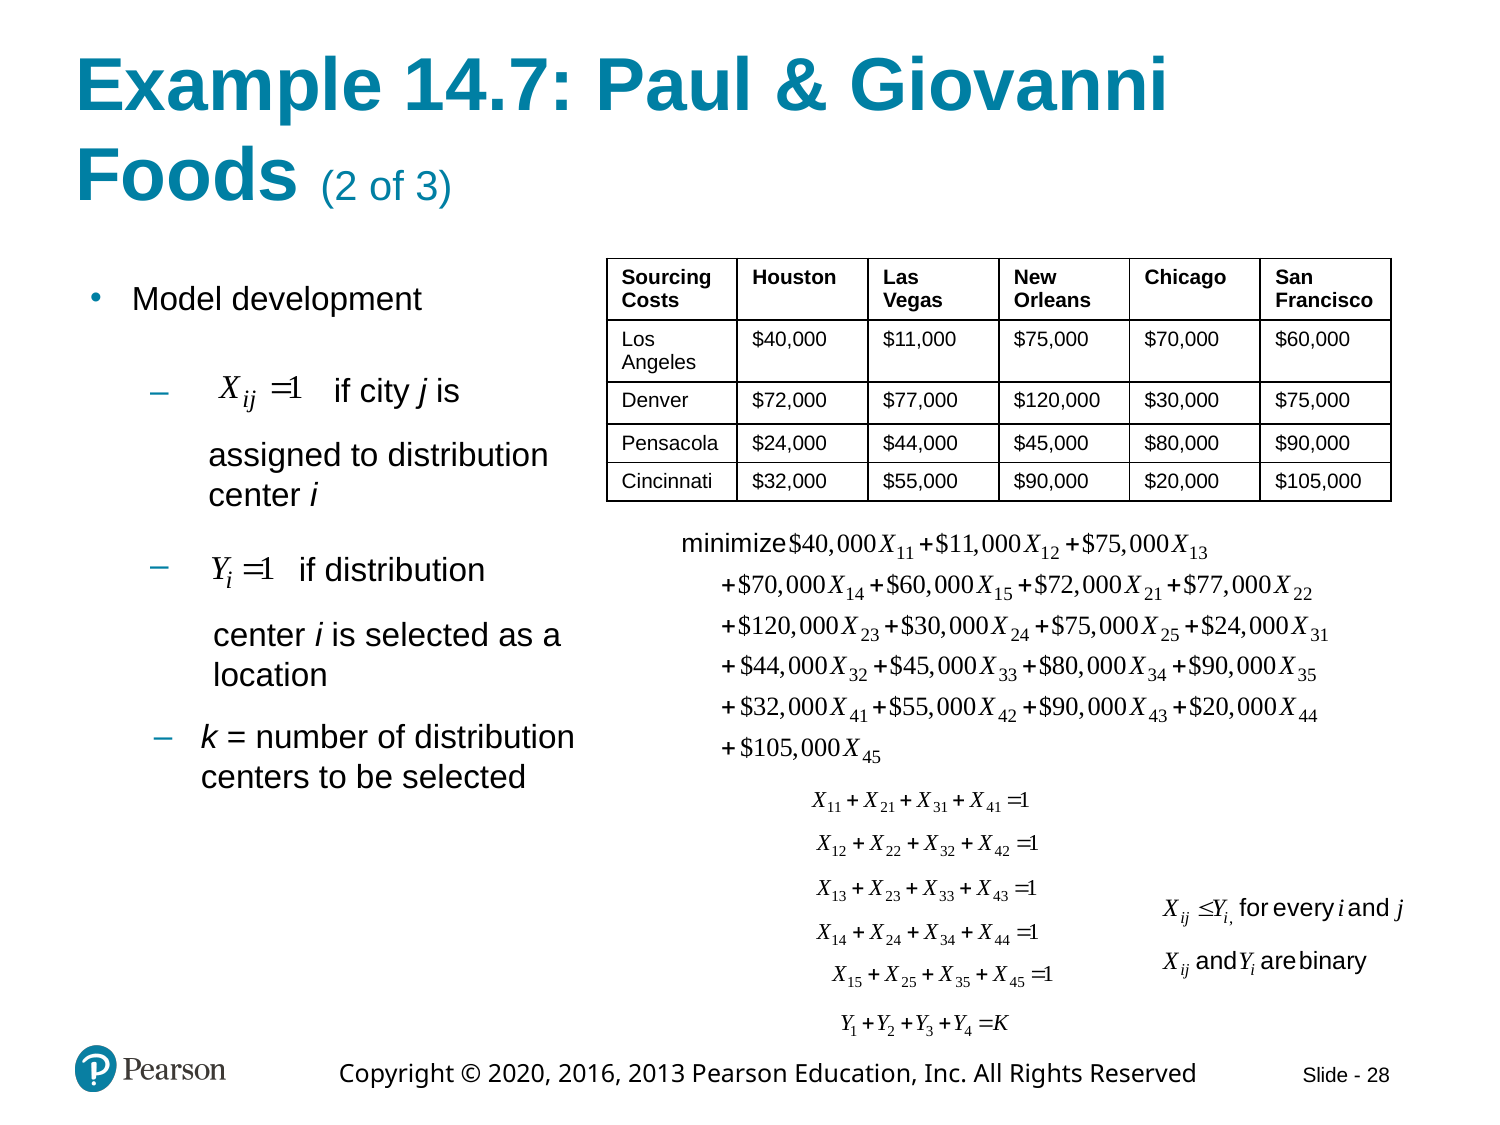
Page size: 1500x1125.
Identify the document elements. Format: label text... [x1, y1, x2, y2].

list Model development [75, 262, 588, 355]
table_cell Los Angeles [608, 321, 736, 381]
table_cell $55,000 [869, 463, 998, 500]
table_cell $24,000 [738, 425, 867, 462]
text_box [1157, 943, 1373, 985]
table_cell $72,000 [738, 383, 867, 423]
table_cell $20,000 [1130, 463, 1259, 500]
table_cell $11,000 [869, 321, 998, 381]
picture [75, 1045, 90, 1061]
table_cell $30,000 [1130, 383, 1259, 423]
table_cell $75,000 [1000, 321, 1129, 381]
list [75, 545, 187, 595]
list k = number of distribution centers to be selected [78, 715, 588, 799]
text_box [1157, 891, 1410, 932]
table_cell Cincinnati [608, 463, 736, 500]
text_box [837, 1007, 1015, 1043]
table_header Las Vegas [869, 259, 998, 319]
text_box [811, 916, 1042, 951]
table_cell $90,000 [1261, 425, 1390, 462]
list center i is selected as a location [213, 613, 598, 694]
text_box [806, 784, 1033, 819]
table_header San Francisco [1261, 259, 1390, 319]
list if city j is [333, 369, 512, 414]
table_cell $44,000 [869, 425, 998, 462]
table_cell $90,000 [1000, 463, 1129, 500]
table_cell Denver [608, 383, 736, 423]
list assigned to distribution center i [208, 432, 560, 521]
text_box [678, 527, 1335, 769]
table_cell $45,000 [1000, 425, 1129, 462]
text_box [212, 367, 305, 418]
title Example 14.7: Paul & Giovanni Foods (2 of 3) [75, 35, 1410, 216]
table_cell $40,000 [738, 321, 867, 381]
table_cell $120,000 [1000, 383, 1129, 423]
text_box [811, 872, 1040, 908]
table_cell $75,000 [1261, 383, 1390, 423]
picture [75, 1078, 86, 1092]
table_header Sourcing Costs [608, 259, 736, 319]
table_cell $32,000 [738, 463, 867, 500]
table_header Chicago [1130, 259, 1259, 319]
table_cell $77,000 [869, 383, 998, 423]
picture [101, 1045, 226, 1092]
table_cell $70,000 [1130, 321, 1259, 381]
list if distribution [298, 548, 534, 599]
picture [83, 1054, 109, 1079]
table_cell $80,000 [1130, 425, 1259, 462]
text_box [811, 827, 1042, 862]
table_cell Pensacola [608, 425, 736, 462]
table_header Houston [738, 259, 867, 319]
table_header New Orleans [1000, 259, 1129, 319]
list [75, 370, 188, 421]
table_cell $60,000 [1261, 321, 1390, 381]
table_cell $105,000 [1261, 463, 1390, 500]
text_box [208, 547, 278, 595]
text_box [826, 958, 1057, 994]
